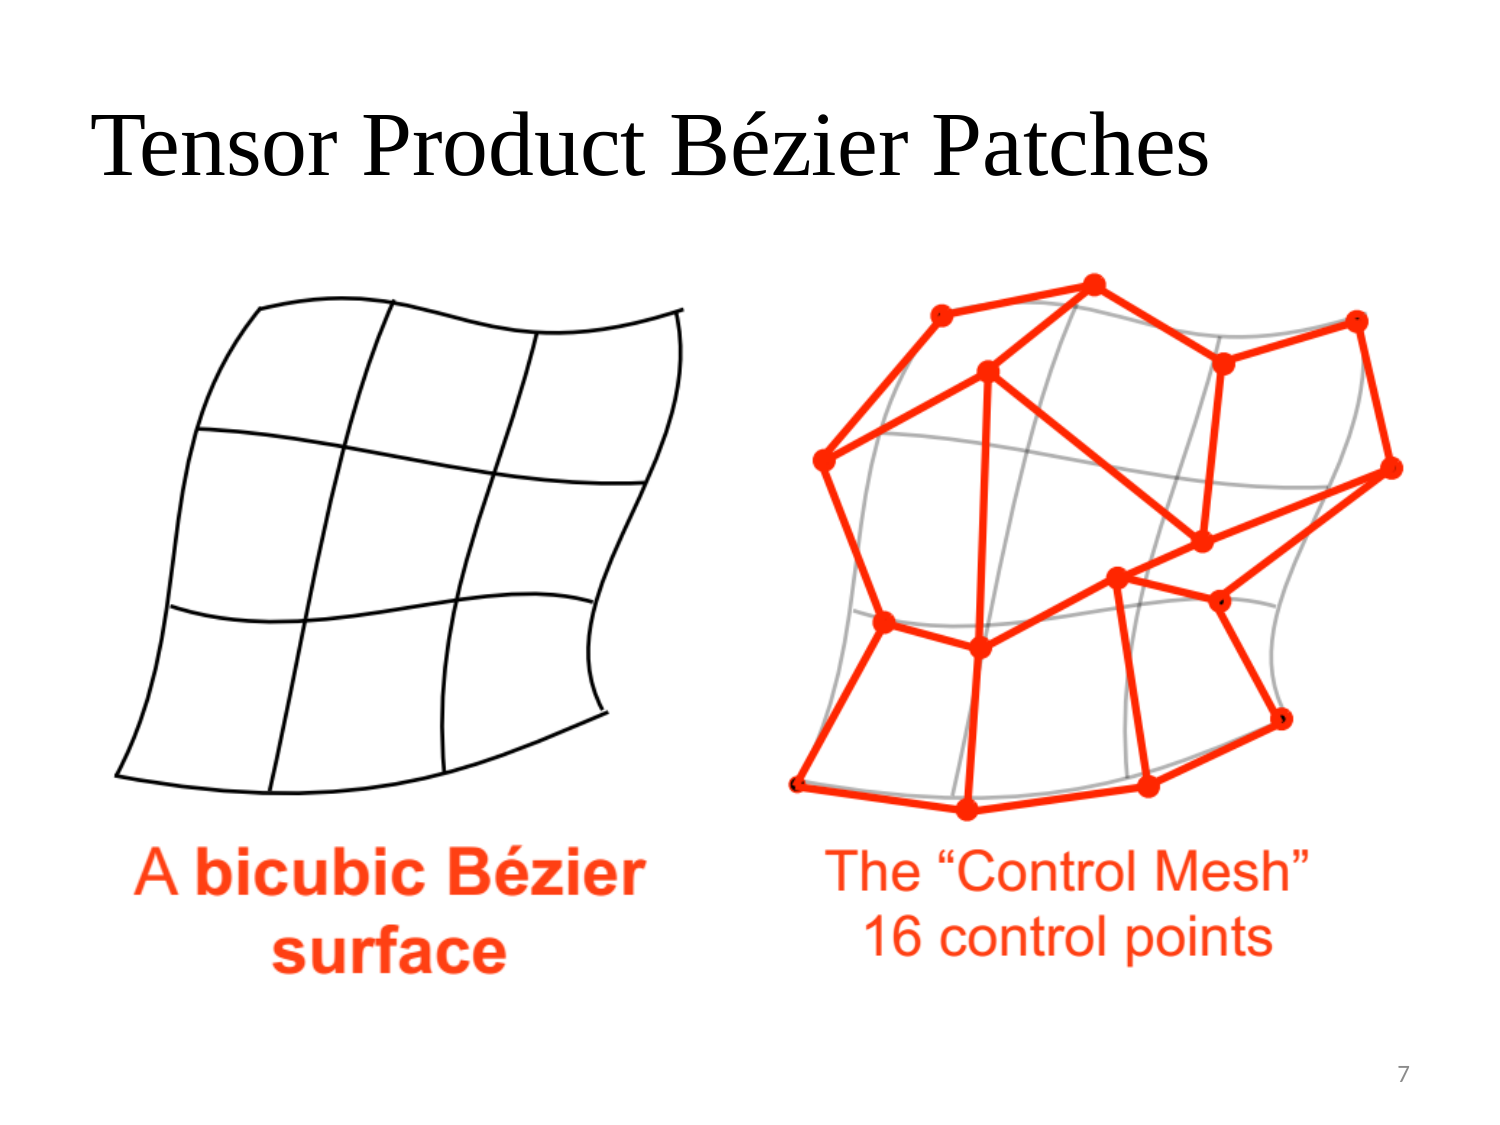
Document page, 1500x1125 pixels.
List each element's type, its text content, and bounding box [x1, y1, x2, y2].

picture [755, 257, 1419, 978]
title Tensor Product Bézier Patches [75, 45, 1425, 233]
slide_number 7 [1074, 1042, 1425, 1103]
picture [93, 269, 692, 807]
picture [116, 820, 669, 990]
